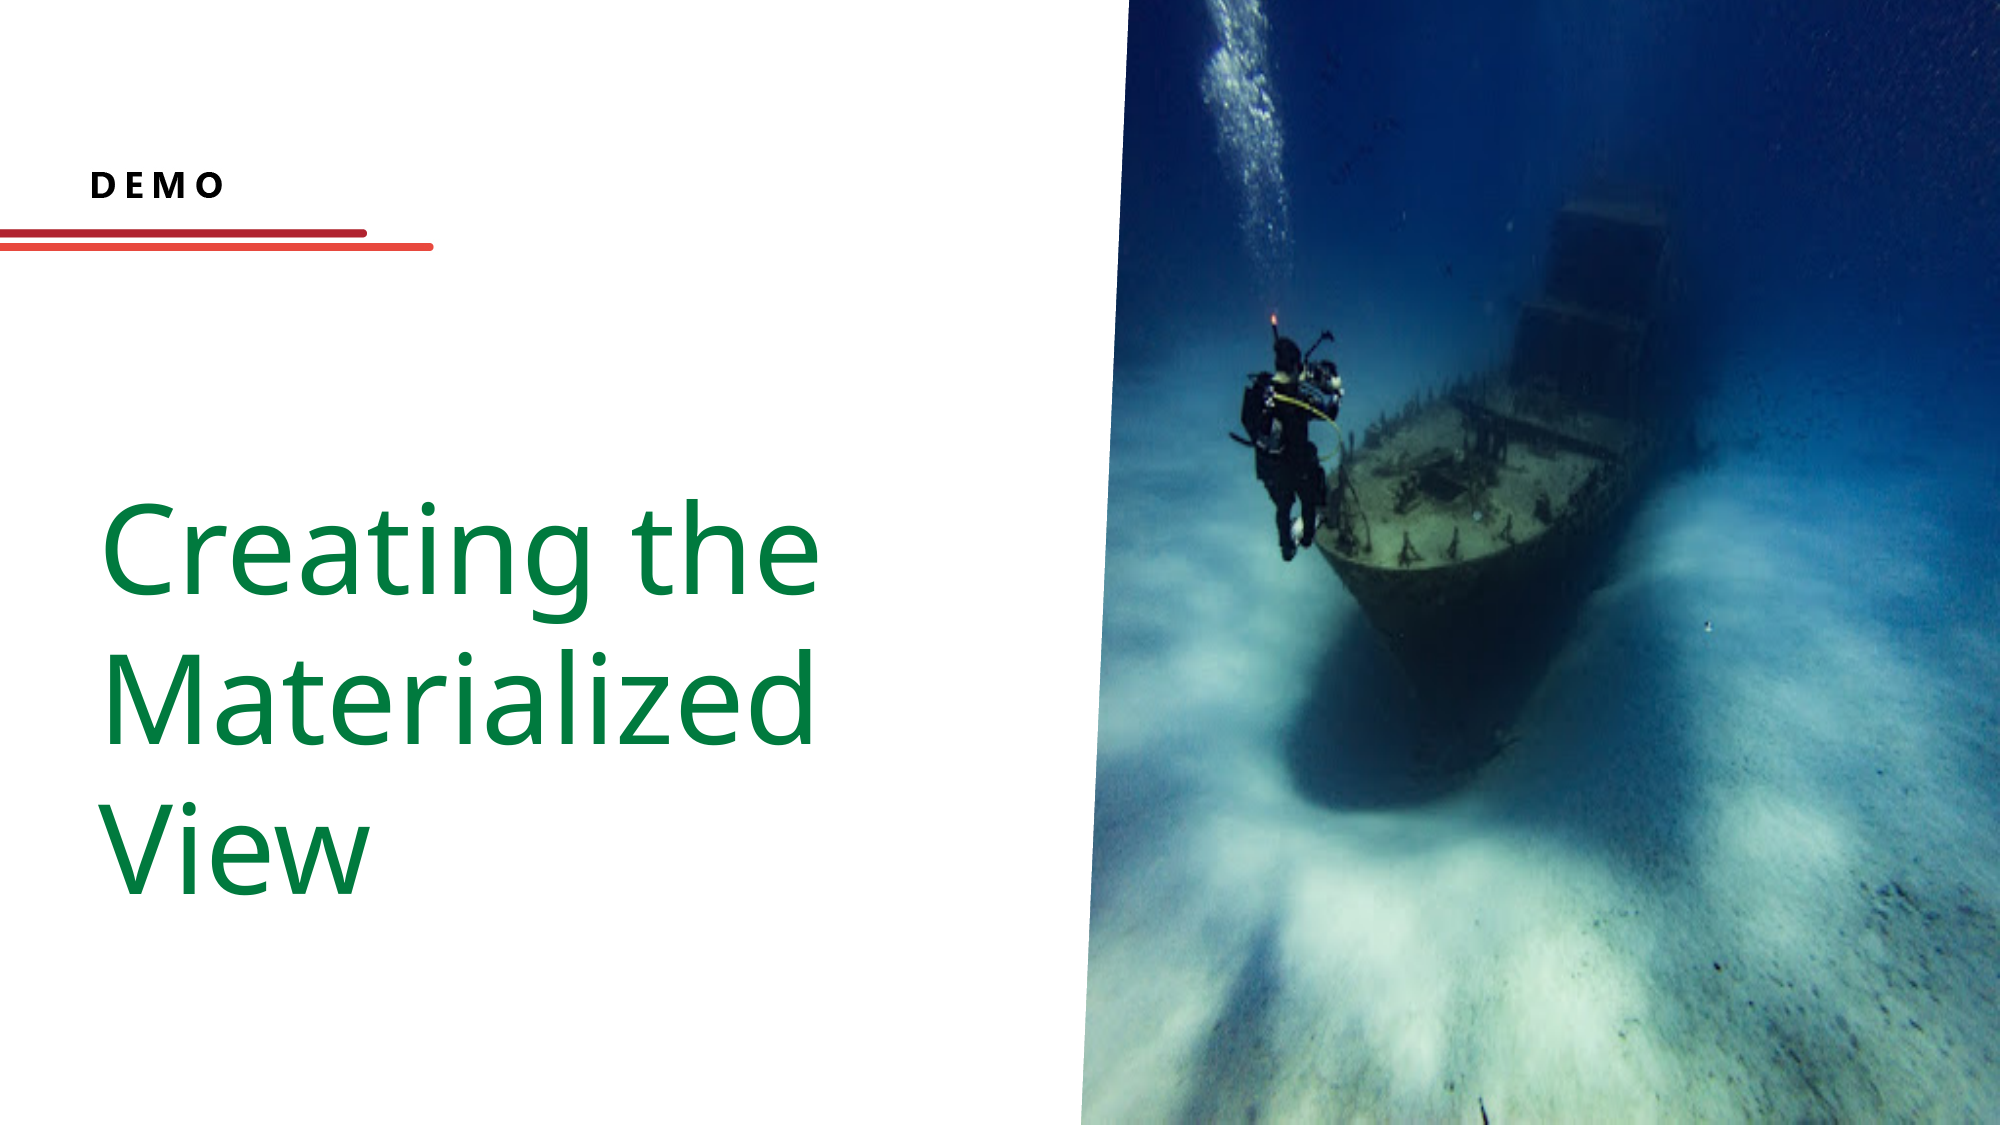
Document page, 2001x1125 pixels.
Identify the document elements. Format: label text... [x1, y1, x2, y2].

title Creating the Materialized View [83, 469, 853, 919]
picture [0, 0, 900, 844]
picture [1081, 0, 2000, 1125]
